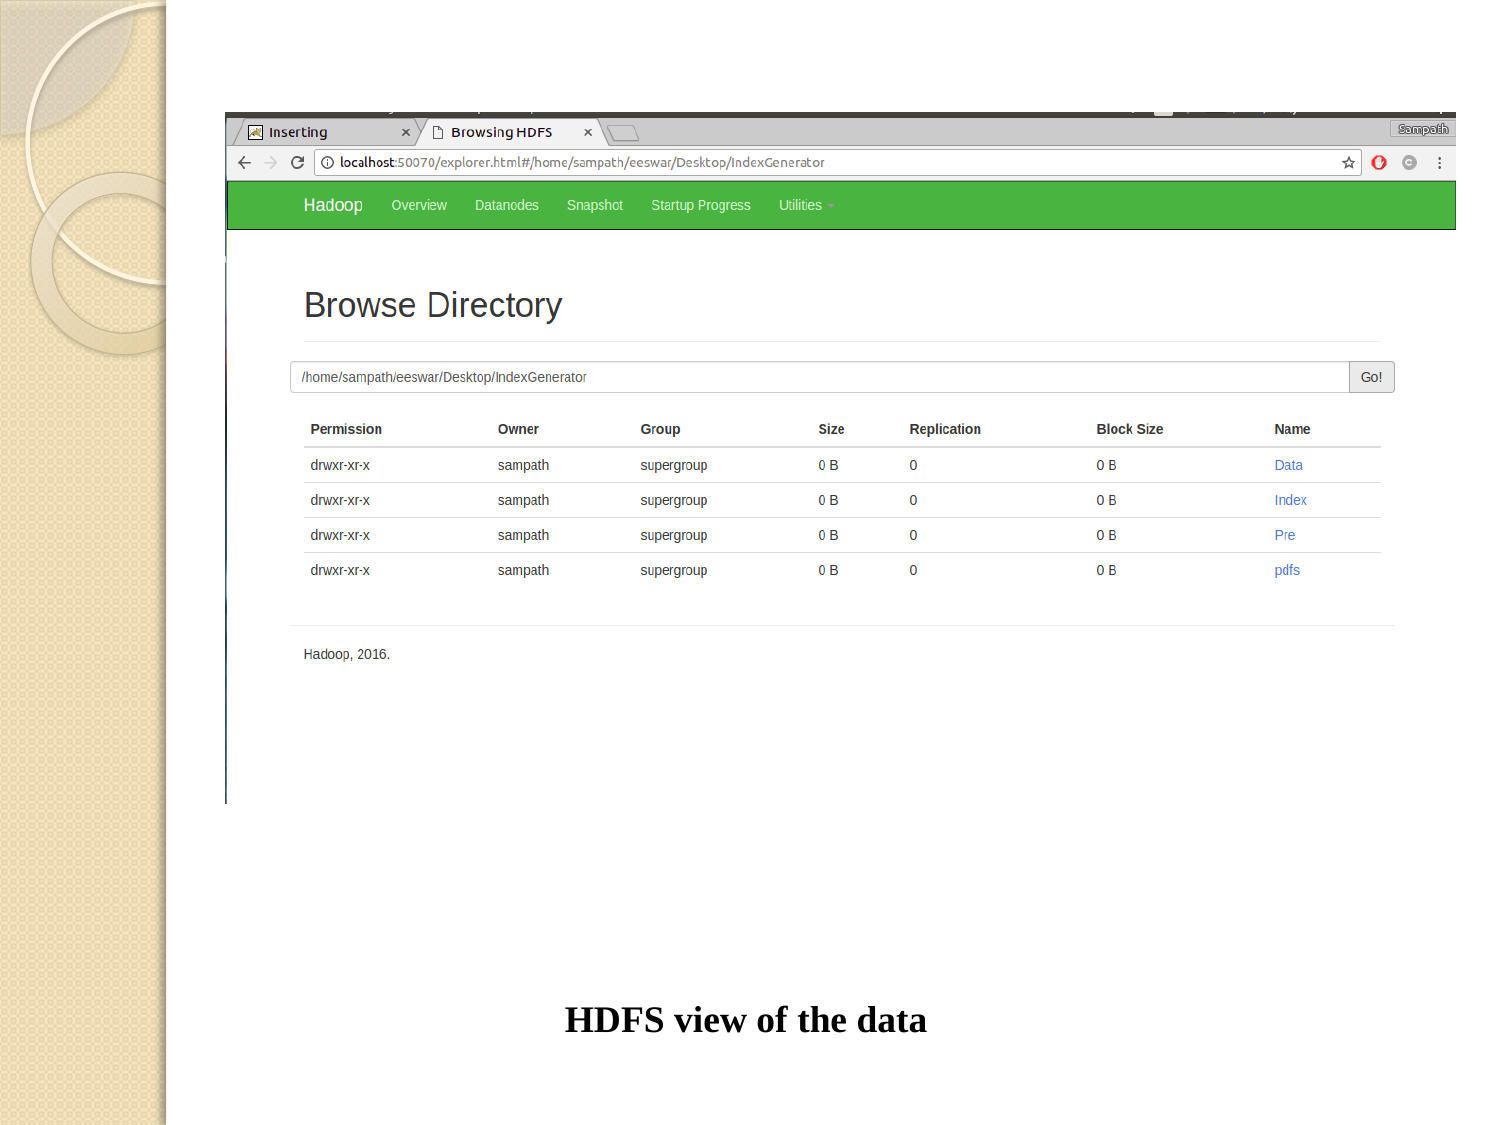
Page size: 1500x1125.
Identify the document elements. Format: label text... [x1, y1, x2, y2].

text_box HDFS view of the data [549, 987, 1500, 1093]
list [224, 112, 1456, 804]
